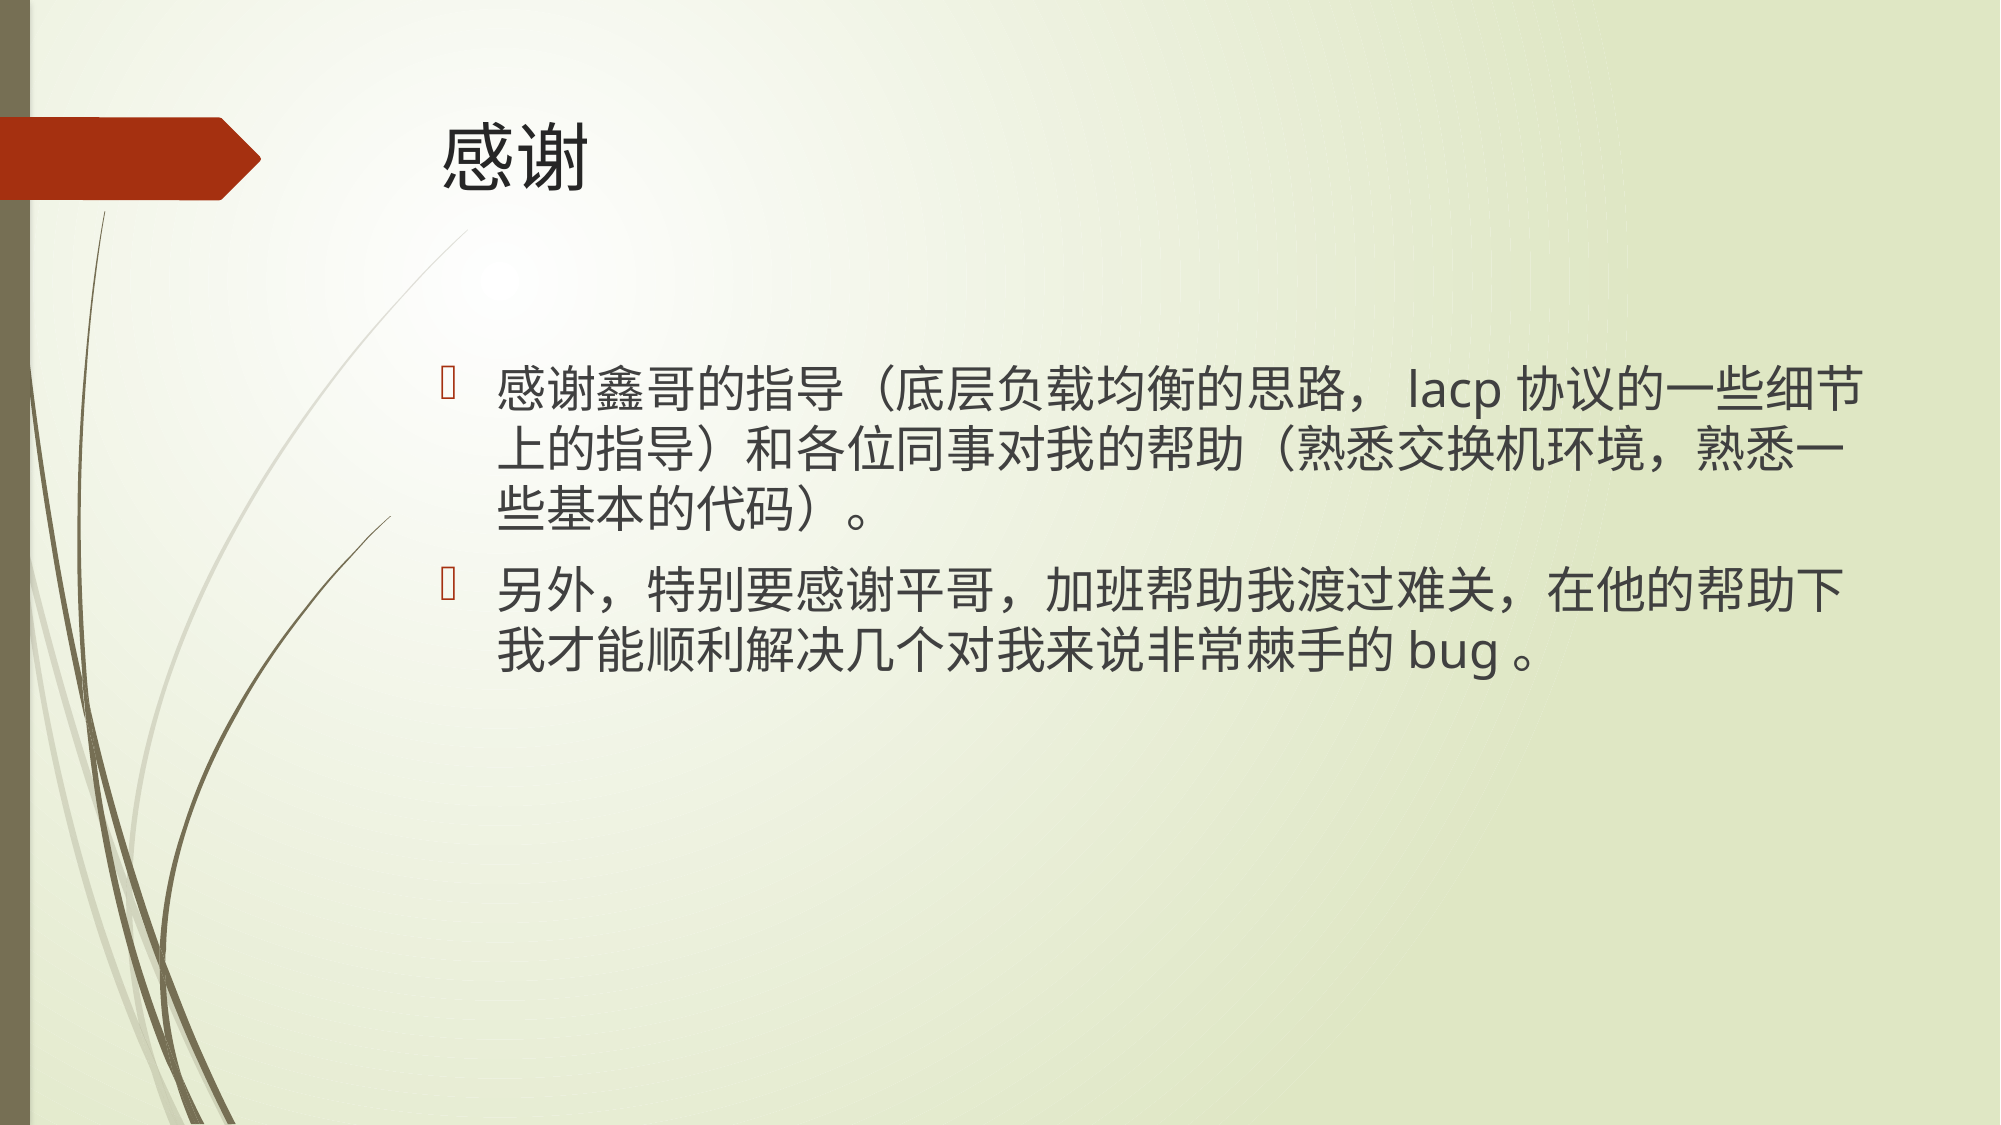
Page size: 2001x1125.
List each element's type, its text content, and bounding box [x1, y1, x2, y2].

list 感谢鑫哥的指导（底层负载均衡的思路，lacp协议的一些细节上的指导）和各位同事对我的帮助（熟悉交换机环境，熟悉一些基本的代码）。 另外，特别要感谢平哥，加班帮助我渡过难关，在他的帮助下我才能顺利解决几个对我来说非常棘手的bug。 [424, 350, 1888, 970]
title 感谢 [425, 102, 1888, 313]
